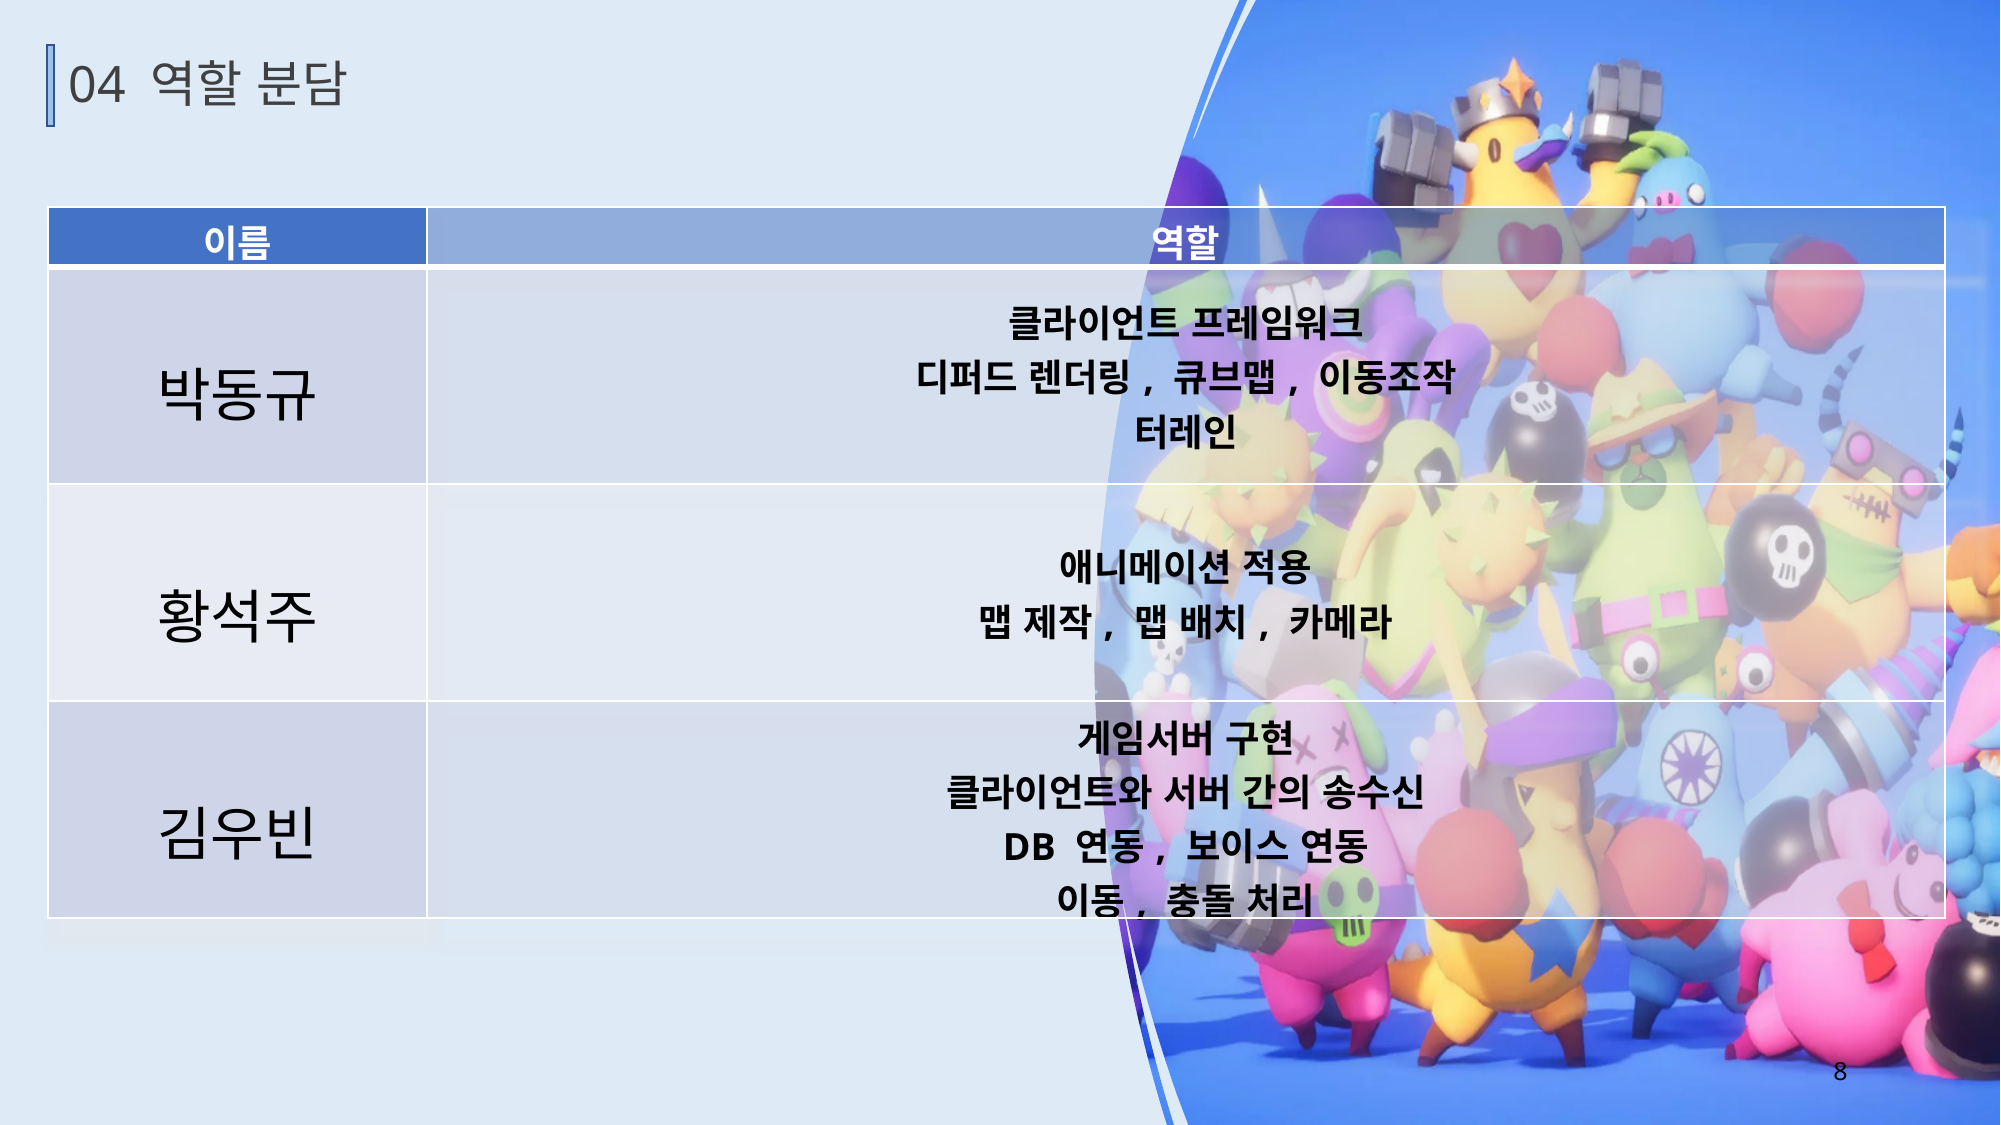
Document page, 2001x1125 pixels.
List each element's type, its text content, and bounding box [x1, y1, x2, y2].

text_box [46, 44, 55, 127]
table_cell 클라이언트 프레임워크 디퍼드 렌더링, 큐브맵, 이동조작 터레인 [428, 270, 1094, 483]
table_header 역할 [428, 208, 1094, 264]
table_cell 애니메이션 적용 맵 제작, 맵 배치, 카메라 [428, 485, 1094, 700]
text_box 04 역할 분담 [55, 44, 856, 120]
table_cell 황석주 [49, 485, 426, 700]
table_header 이름 [49, 208, 426, 264]
table_cell 게임서버 구현 클라이언트와 서버 간의 송수신 DB 연동, 보이스 연동 이동, 충돌 처리 [428, 702, 1094, 917]
table_cell 박동규 [49, 270, 426, 483]
picture [1094, 0, 2000, 1125]
table_cell 김우빈 [49, 702, 426, 917]
